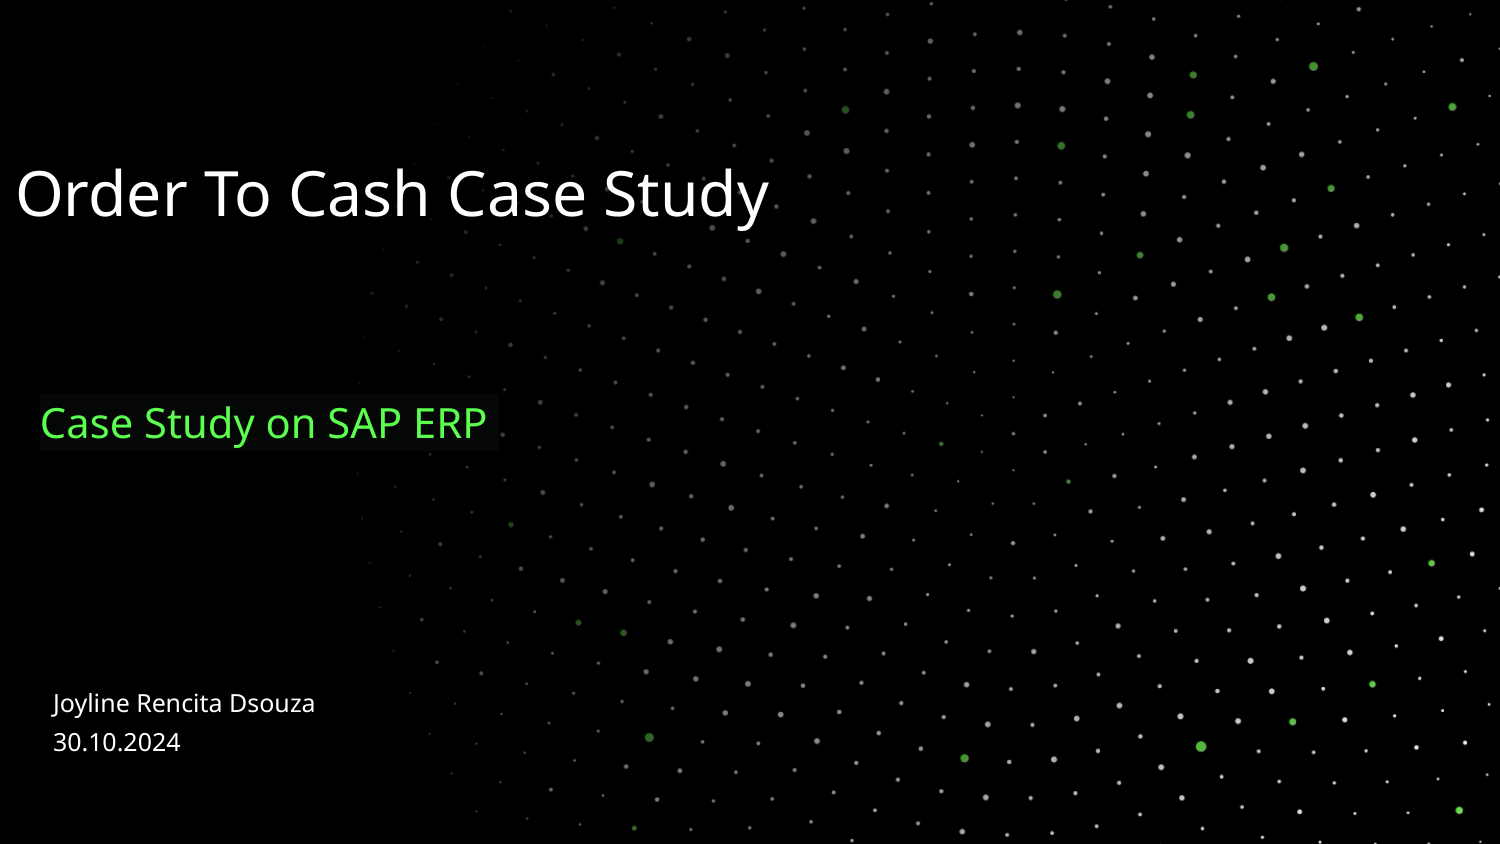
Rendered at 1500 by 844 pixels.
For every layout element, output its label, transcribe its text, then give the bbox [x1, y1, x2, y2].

title Order To Cash Case Study [15, 128, 258, 230]
list Joyline Rencita Dsouza [53, 691, 258, 727]
picture [263, 0, 1500, 844]
list Case Study on SAP ERP [39, 397, 258, 563]
list 30.10.2024 [53, 730, 258, 766]
